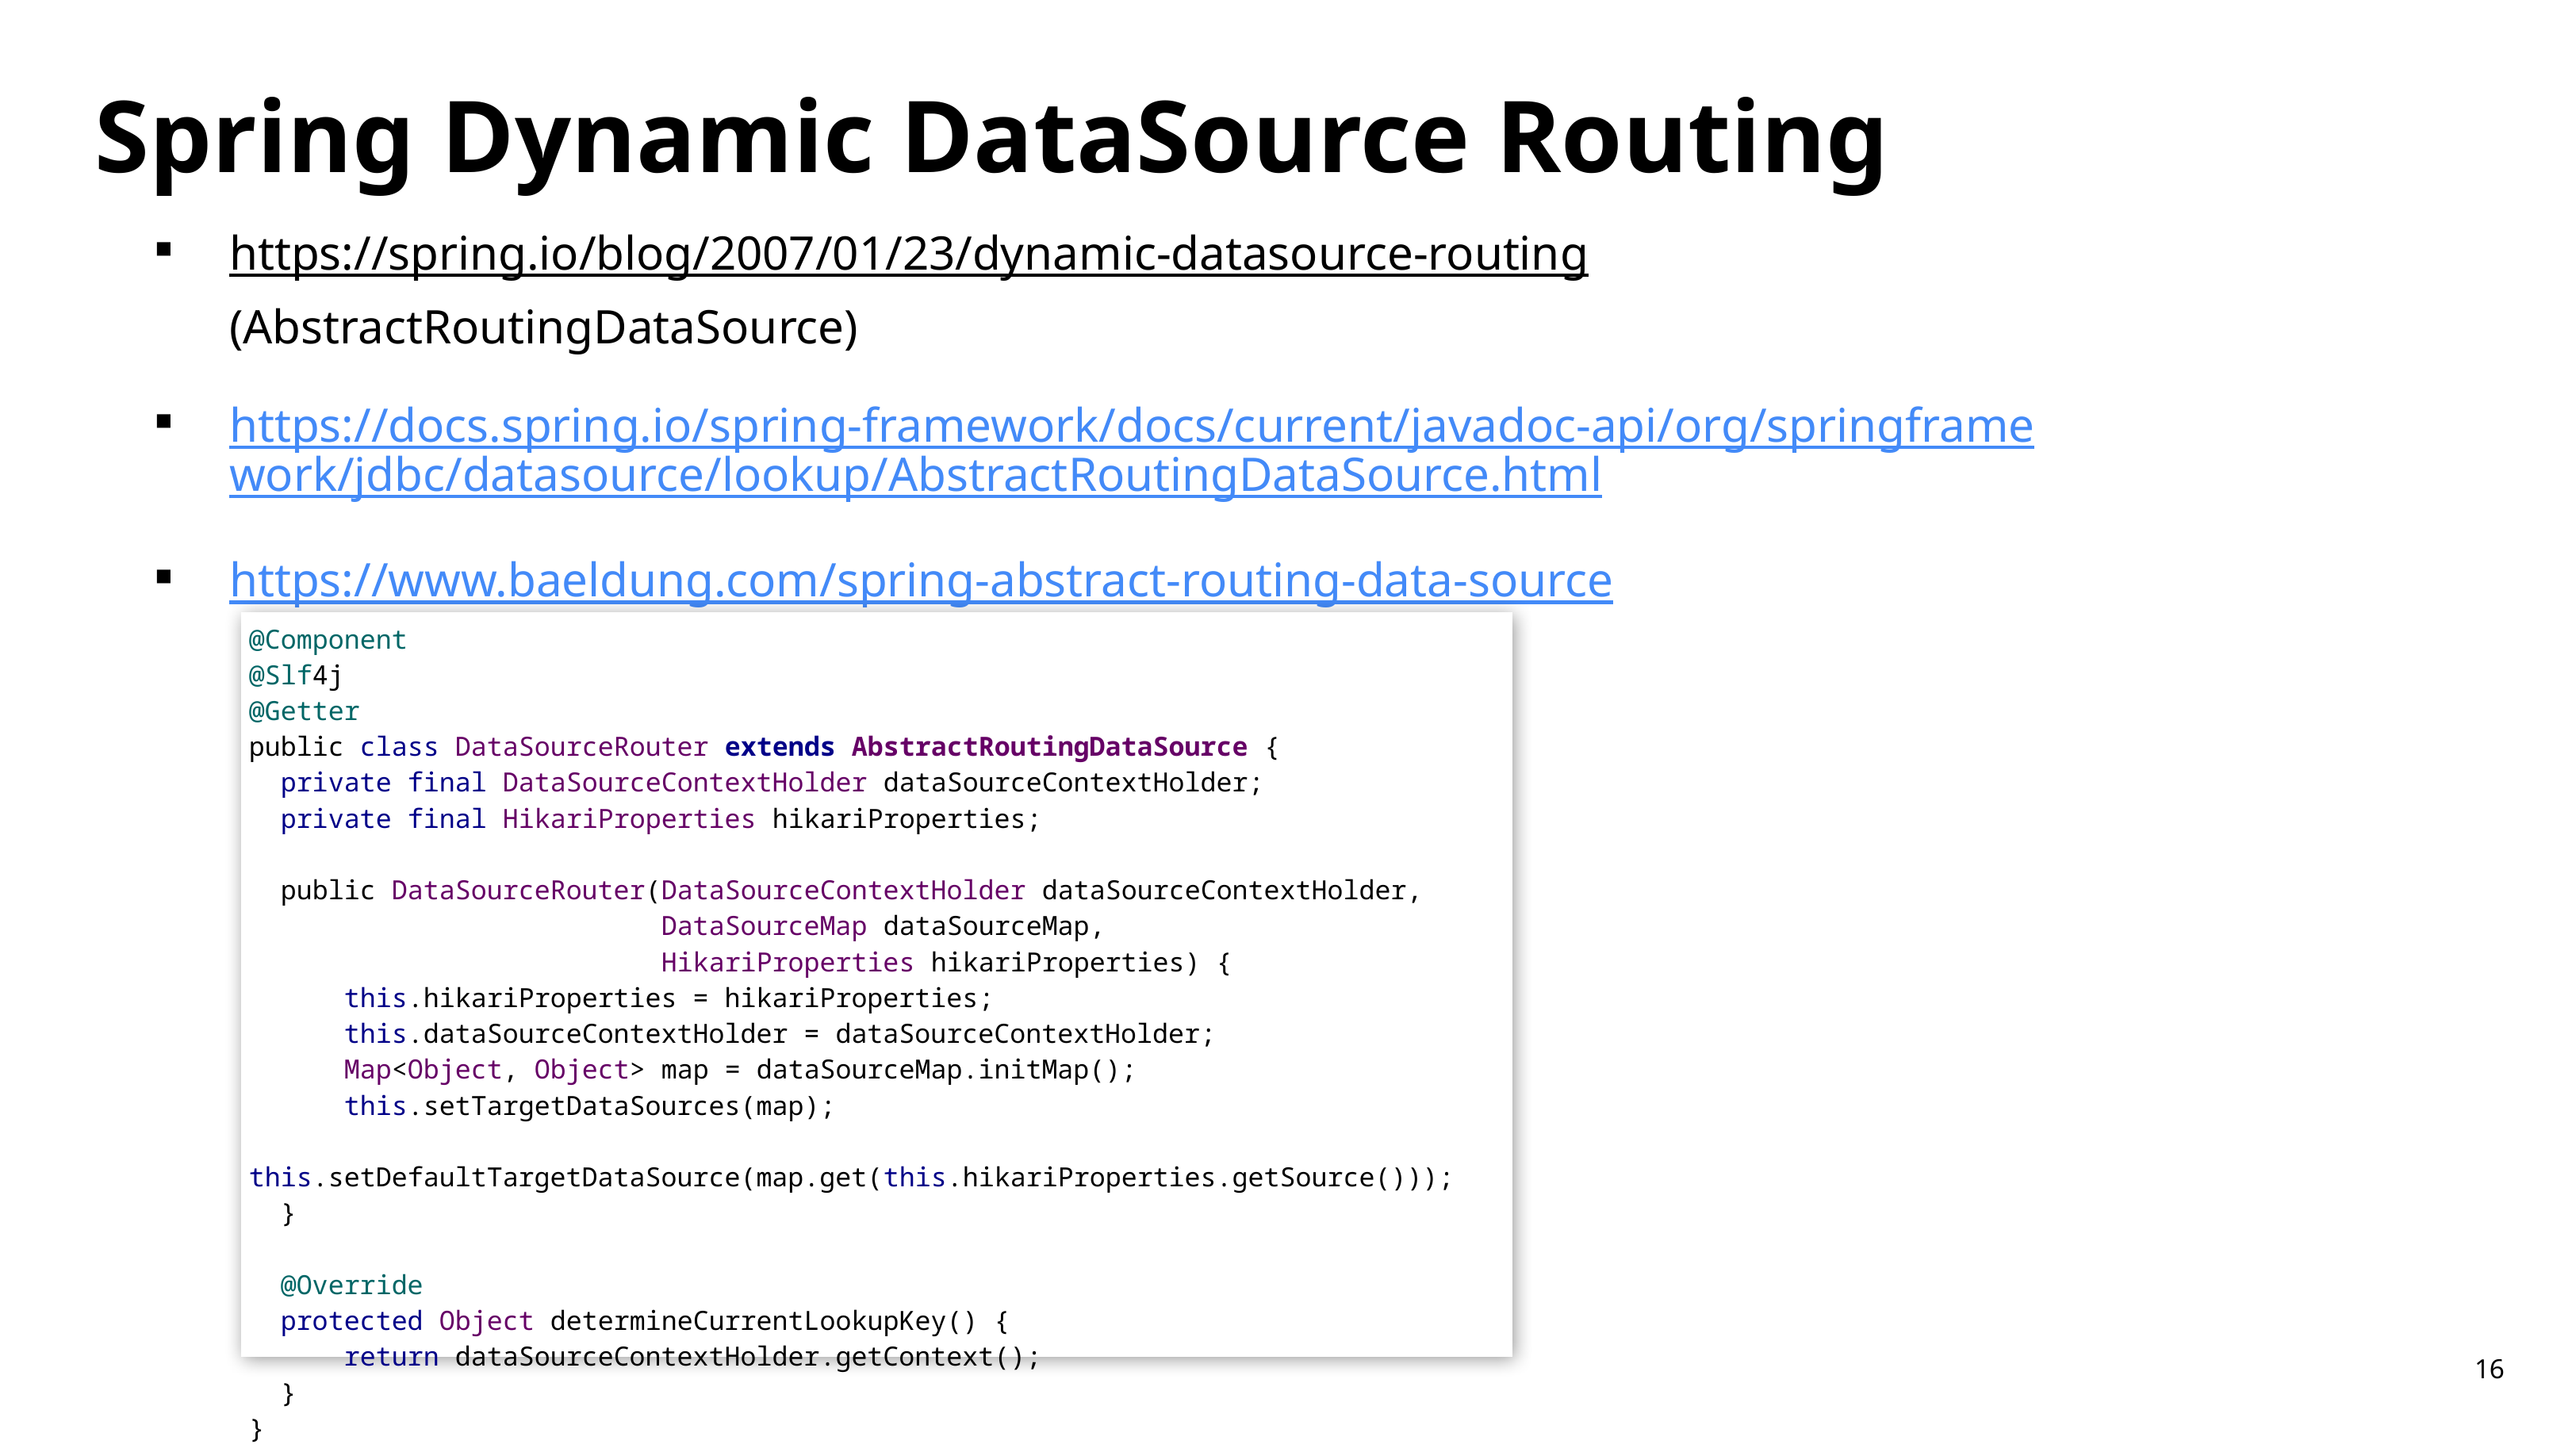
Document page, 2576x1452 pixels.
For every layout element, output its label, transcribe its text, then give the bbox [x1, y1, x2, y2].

text_box https://spring.io/blog/2007/01/23/dynamic-datasource-routing (AbstractRoutingDataSource) https://docs.spring.io/spring-framework/docs/current/javadoc-api/org/springframework/jdbc/datasource/lookup/AbstractRoutingDataSource.html https://www.baeldung.com/spring-abstract-routing-data-source [153, 220, 2059, 565]
text_box Spring Dynamic DataSource Routing [93, 73, 2141, 193]
table_header @Component @Slf4j @Getter public class DataSourceRouter extends AbstractRoutingDataSource { private final DataSourceContextHolder dataSourceContextHolder; private final HikariProperties hikariProperties; public DataSourceRouter(DataSourceContextHolder dataSourceContextHolder, DataSourceMap dataSourceMap, HikariProperties hikariProperties) { this.hikariProperties = hikariProperties; this.dataSourceContextHolder = dataSourceContextHolder; Map<Object, Object> map = dataSourceMap.initMap(); this.setTargetDataSources(map); this.setDefaultTargetDataSource(map.get(this.hikariProperties.getSource())); } @Override protected Object determineCurrentLookupKey() { return dataSourceContextHolder.getContext(); } } [241, 612, 1512, 1357]
slide_number 16 [2377, 1342, 2517, 1398]
